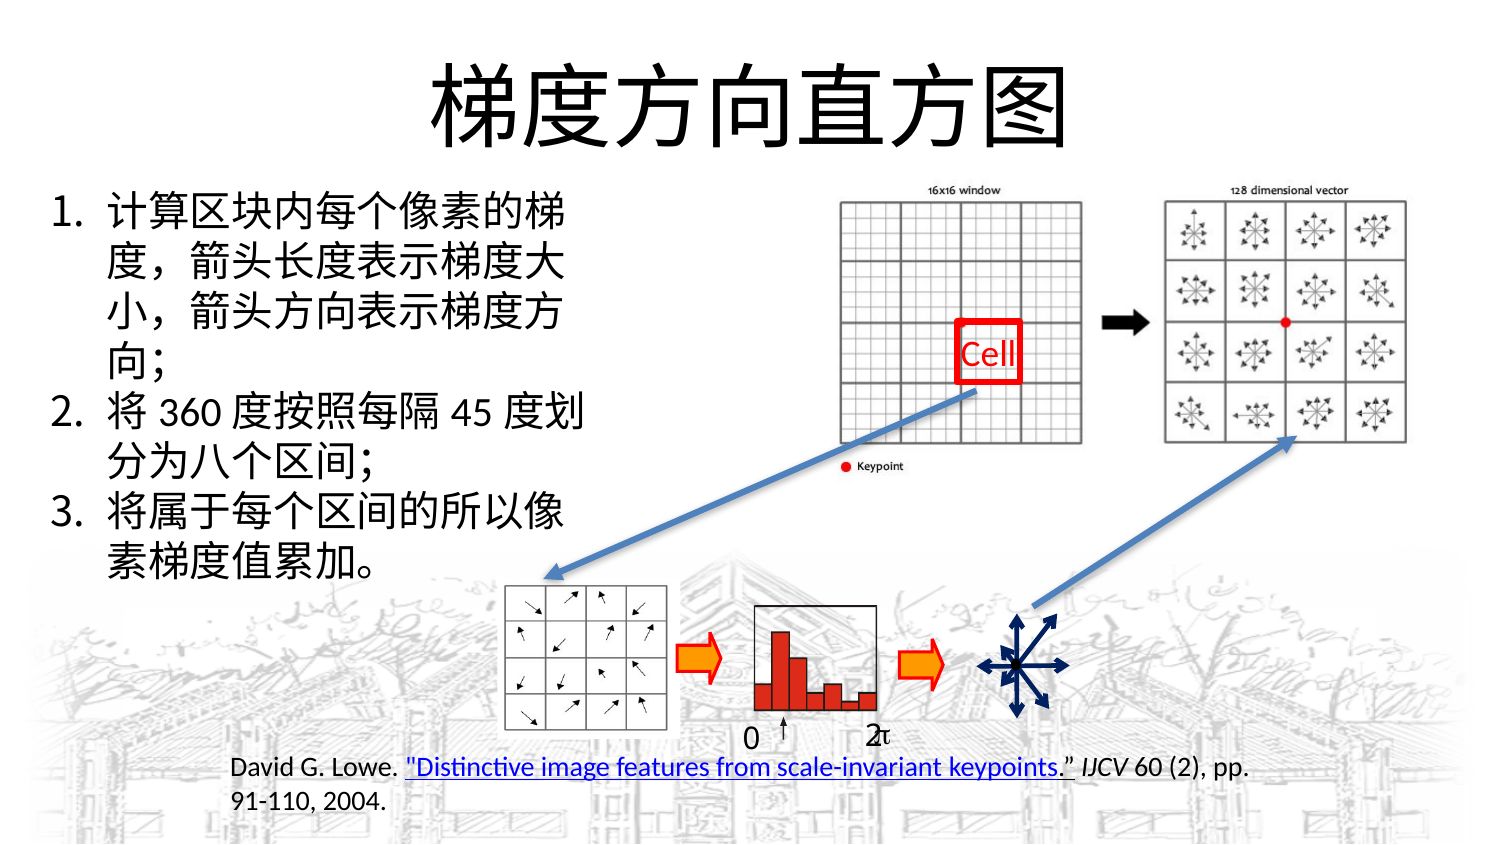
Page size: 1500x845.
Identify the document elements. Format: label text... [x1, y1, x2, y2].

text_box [747, 604, 886, 740]
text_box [976, 613, 1070, 719]
picture [0, 524, 1500, 844]
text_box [1032, 435, 1298, 607]
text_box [543, 390, 977, 580]
picture [805, 163, 1446, 484]
text_box 计算区块内每个像素的梯度，箭头长度表示梯度大小，箭头方向表示梯度方向； 将360度按照每隔45度划分为八个区间； 将属于每个区间的所以像素梯度值累加。 [35, 177, 615, 522]
title 梯度方向直方图 [75, 33, 1425, 175]
